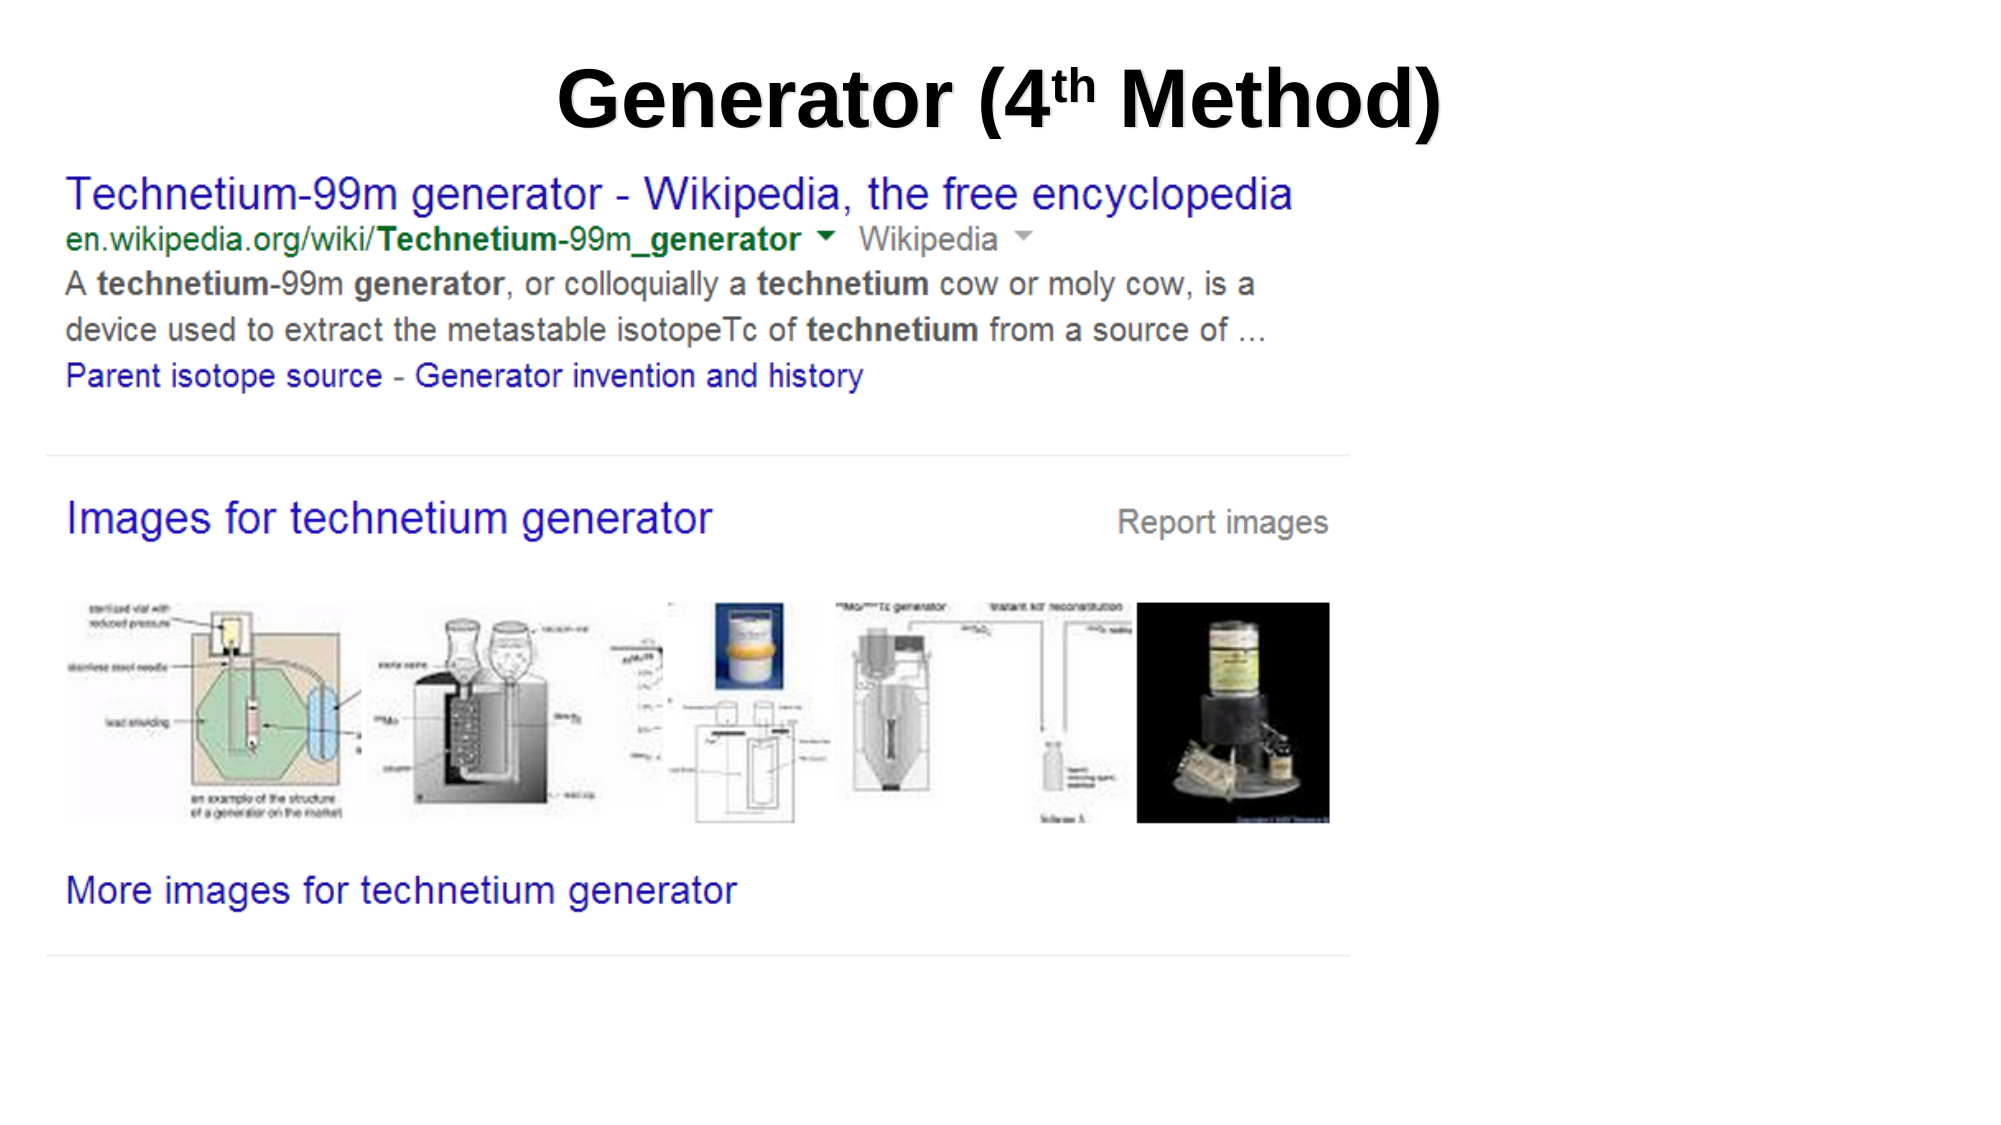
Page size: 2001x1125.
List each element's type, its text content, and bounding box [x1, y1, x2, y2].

title Generator (4th Method) [33, 24, 1967, 163]
picture [13, 139, 1399, 961]
